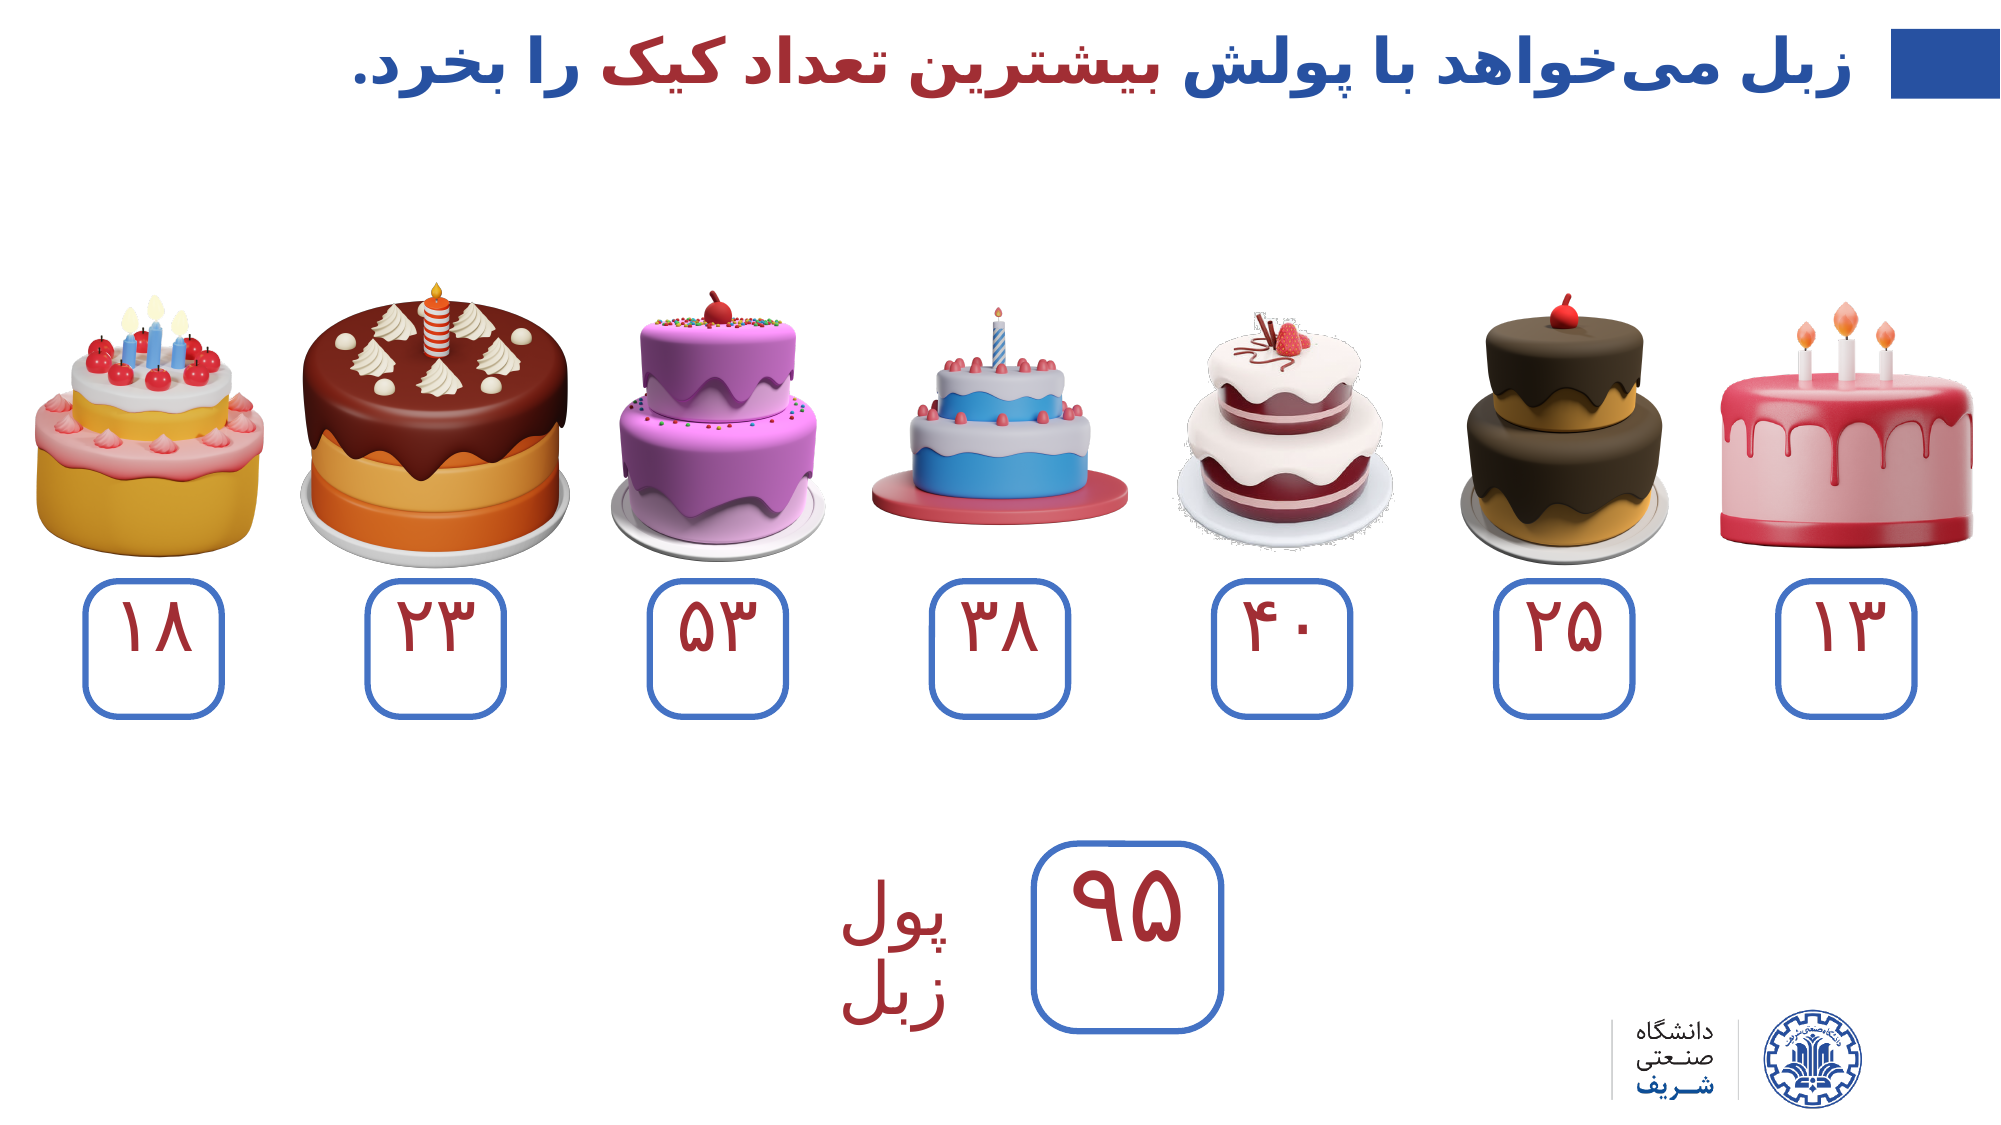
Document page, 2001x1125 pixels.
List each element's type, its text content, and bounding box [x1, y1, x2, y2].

picture [1609, 1009, 1863, 1109]
text_box ۹۵ [1033, 843, 1222, 1032]
text_box ۱۸ [85, 581, 222, 717]
text_box ۵۳ [649, 581, 786, 717]
text_box ۴۰ [1213, 581, 1351, 717]
text_box ۲۳ [367, 581, 504, 717]
text_box ۱۳ [1778, 581, 1915, 717]
picture [7, 280, 1993, 573]
text_box ۳۸ [931, 581, 1069, 717]
list پول زبل [775, 864, 1012, 1011]
text_box ۲۵ [1496, 581, 1633, 717]
list زبل می‌خواهد با پولش بیشترین تعداد کیک را بخرد. [136, 6, 1863, 121]
